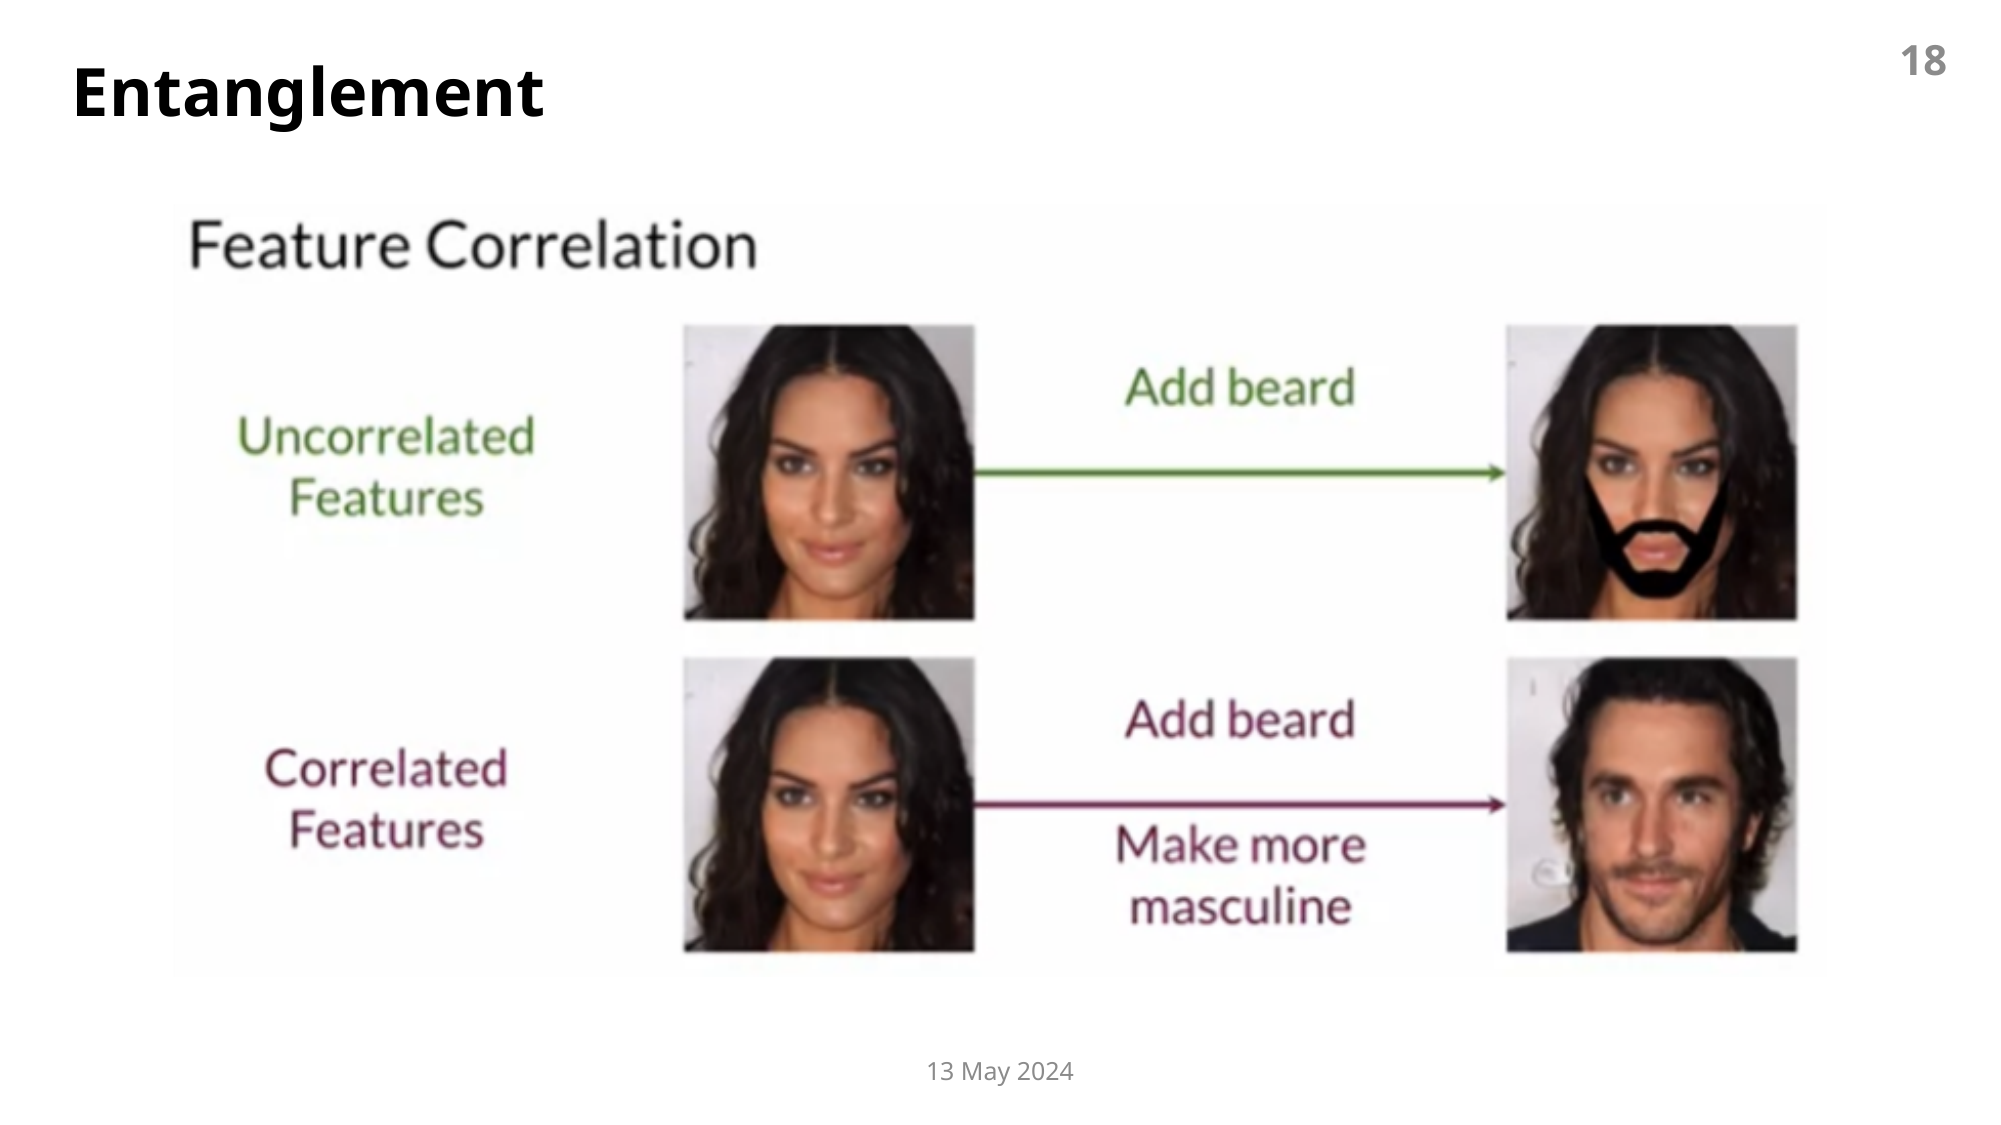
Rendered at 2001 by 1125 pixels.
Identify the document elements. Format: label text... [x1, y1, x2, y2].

footer 13 May 2024 [662, 1042, 1338, 1103]
picture [172, 204, 1827, 977]
text_box 18 [1512, 28, 1963, 89]
text_box Entanglement [57, 42, 1647, 138]
